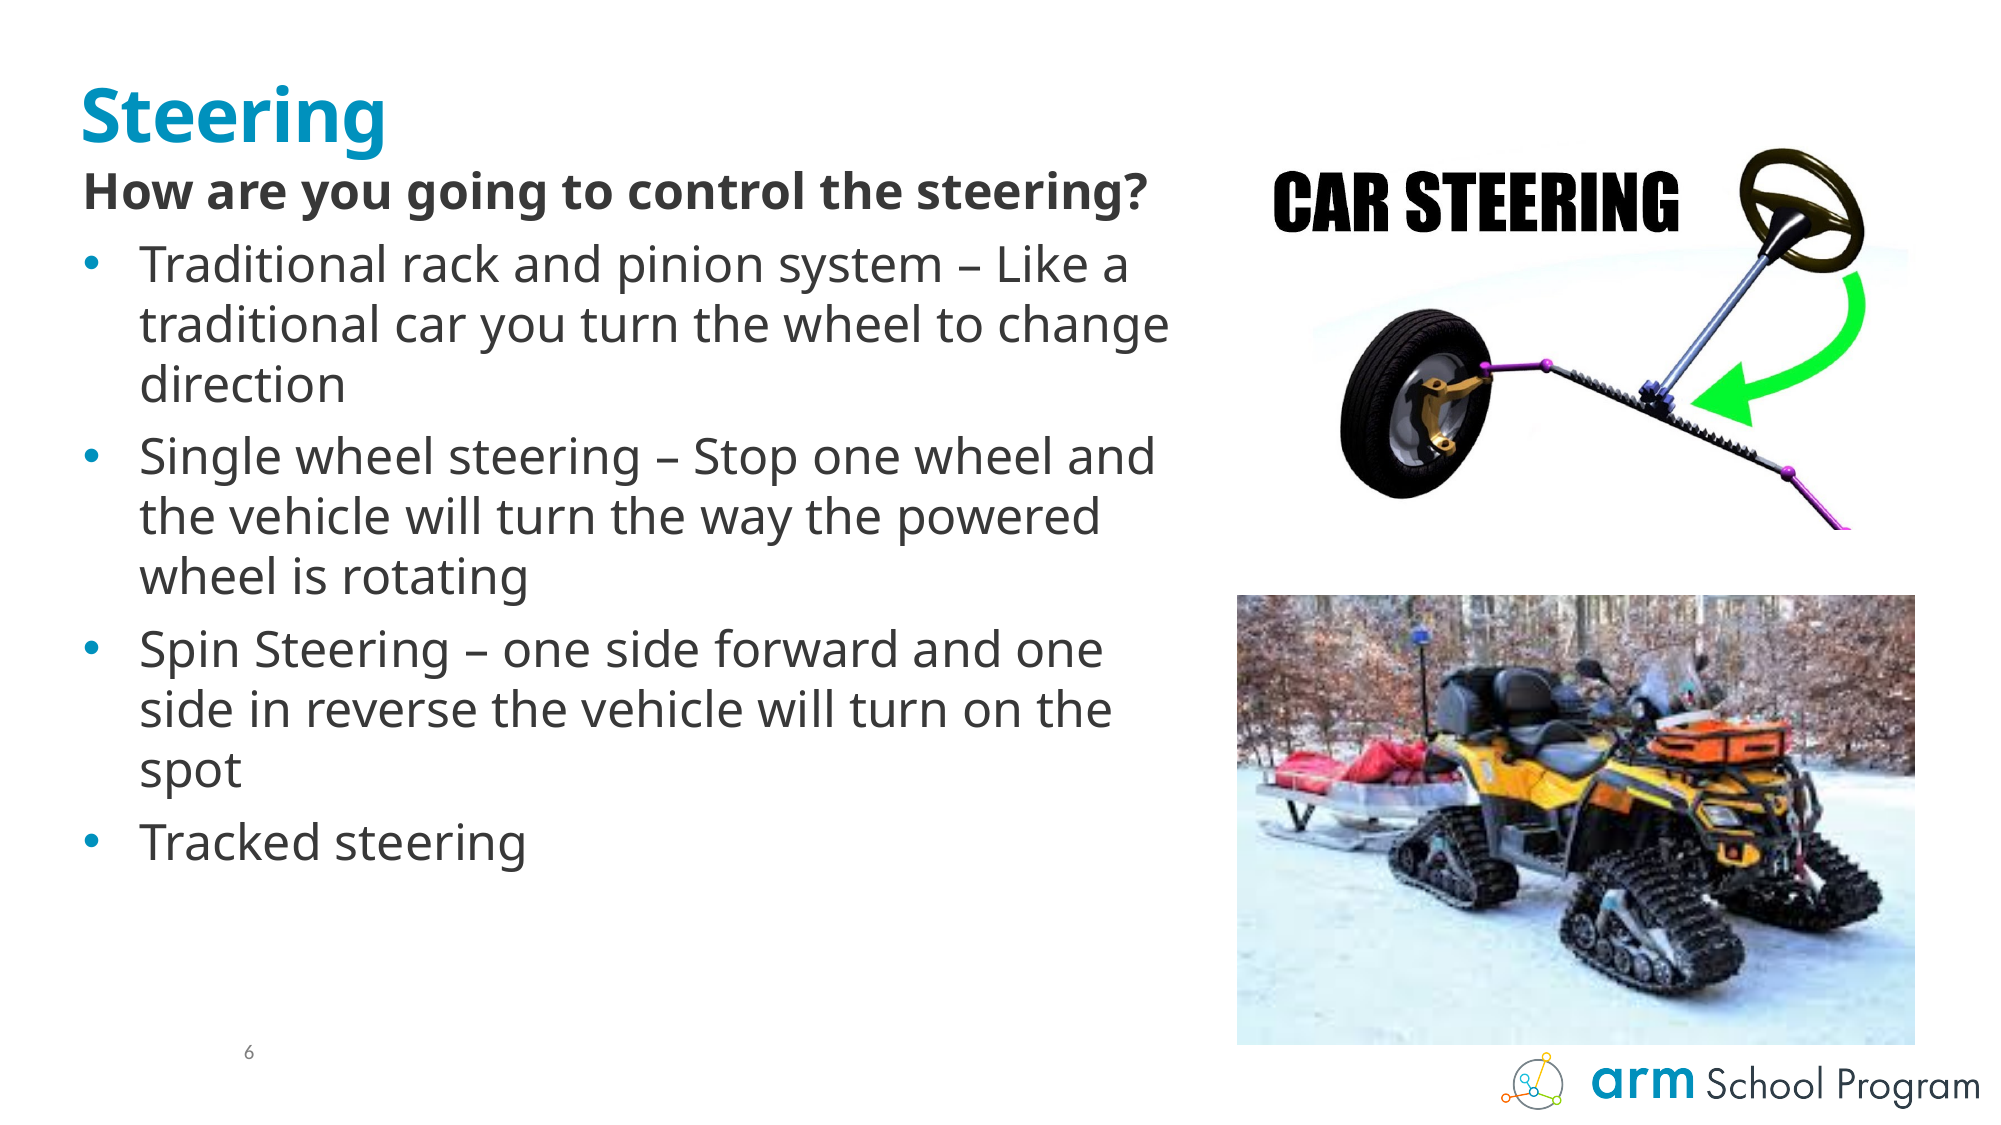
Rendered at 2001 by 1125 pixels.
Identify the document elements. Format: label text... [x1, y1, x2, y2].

picture [1236, 127, 1951, 530]
picture [1237, 595, 1915, 1045]
title Steering [80, 48, 1915, 158]
list How are you going to control the steering? Traditional rack and pinion system – Like a traditional car you turn the wheel to change direction Single wheel steering – Stop one wheel and the vehicle will turn the way the powered wheel is rotating Spin Steering – one side forward and one side in reverse the vehicle will turn on the spot Tracked steering [82, 159, 1197, 936]
picture [1501, 1052, 1979, 1110]
